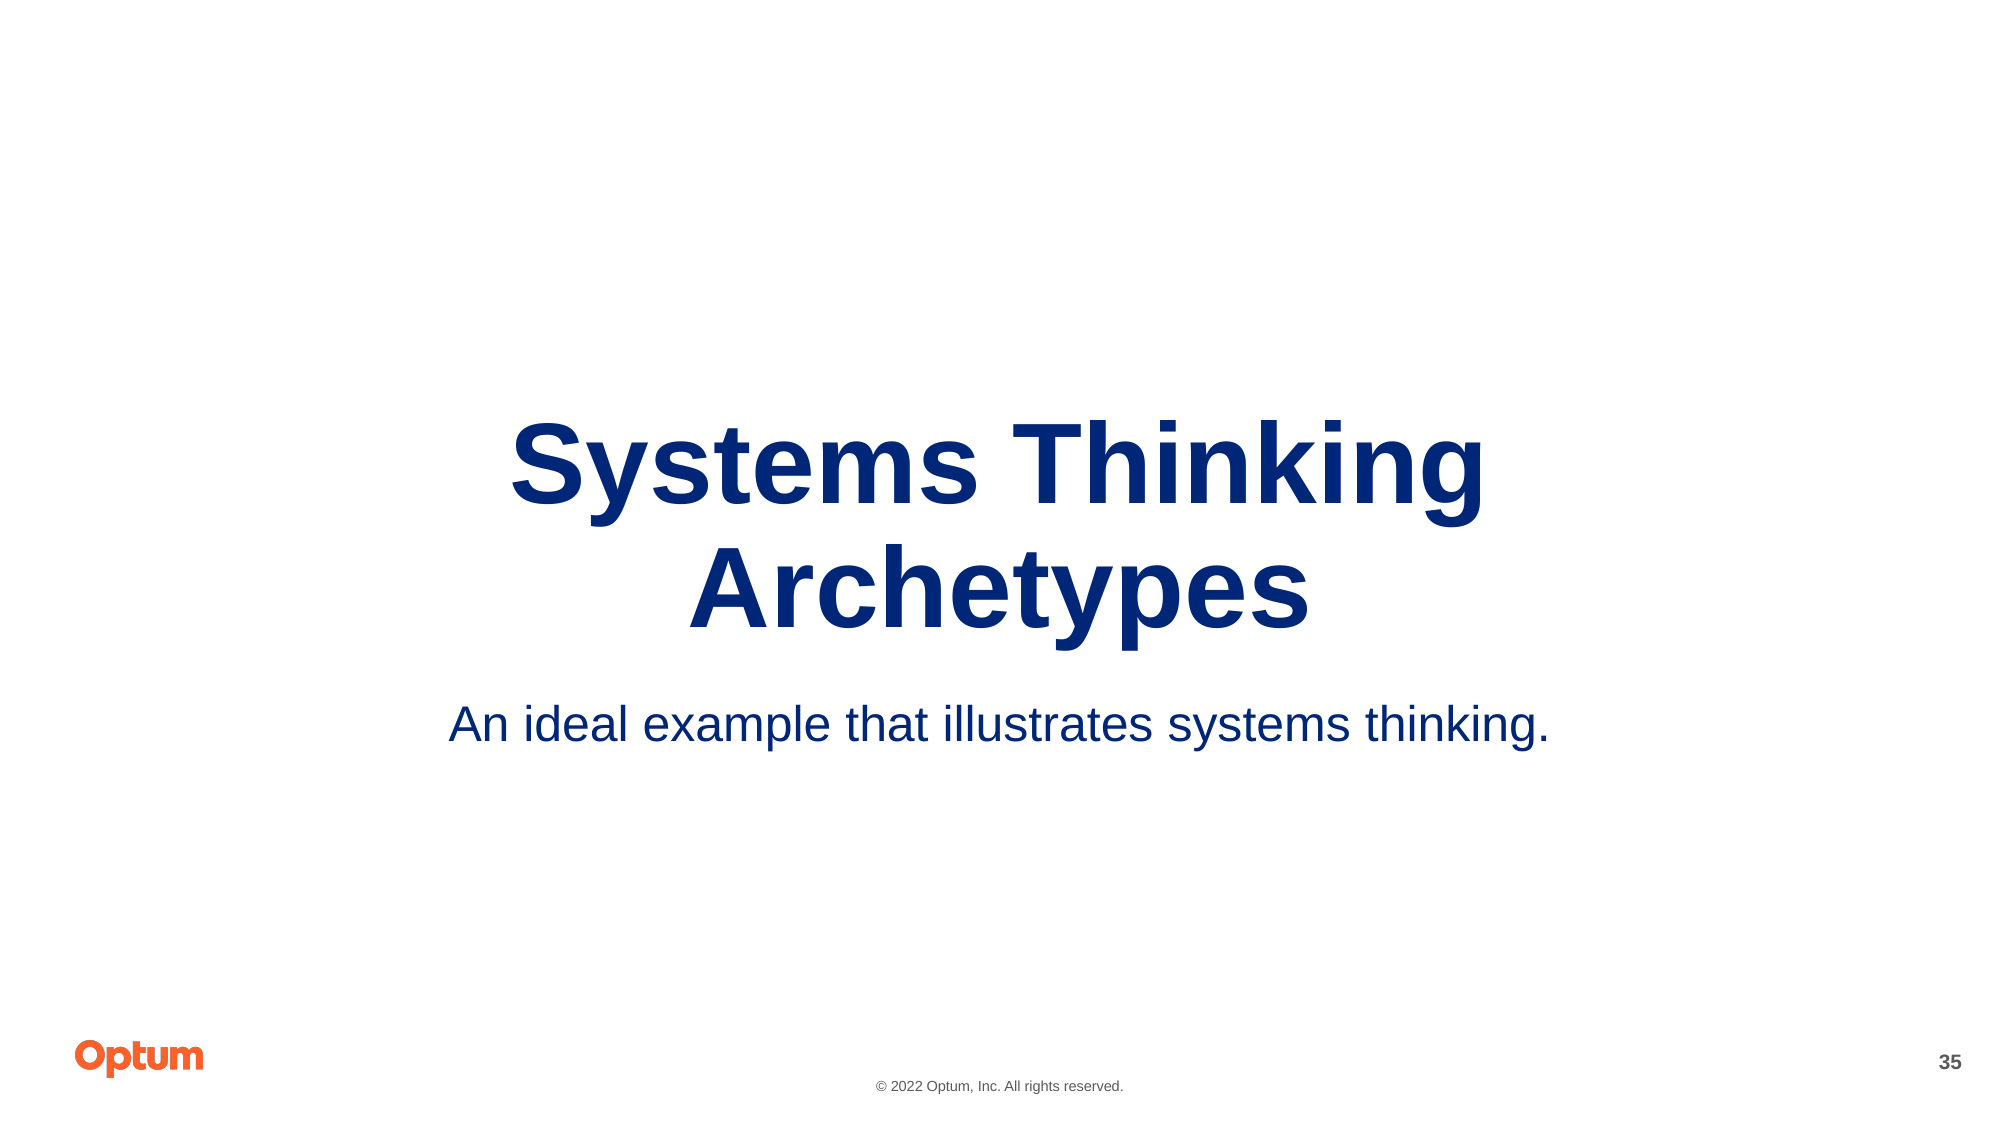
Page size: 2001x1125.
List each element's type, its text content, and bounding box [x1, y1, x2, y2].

picture [75, 1040, 203, 1078]
list An ideal example that illustrates systems thinking. [287, 698, 1713, 808]
title Systems Thinking Archetypes [287, 402, 1713, 652]
